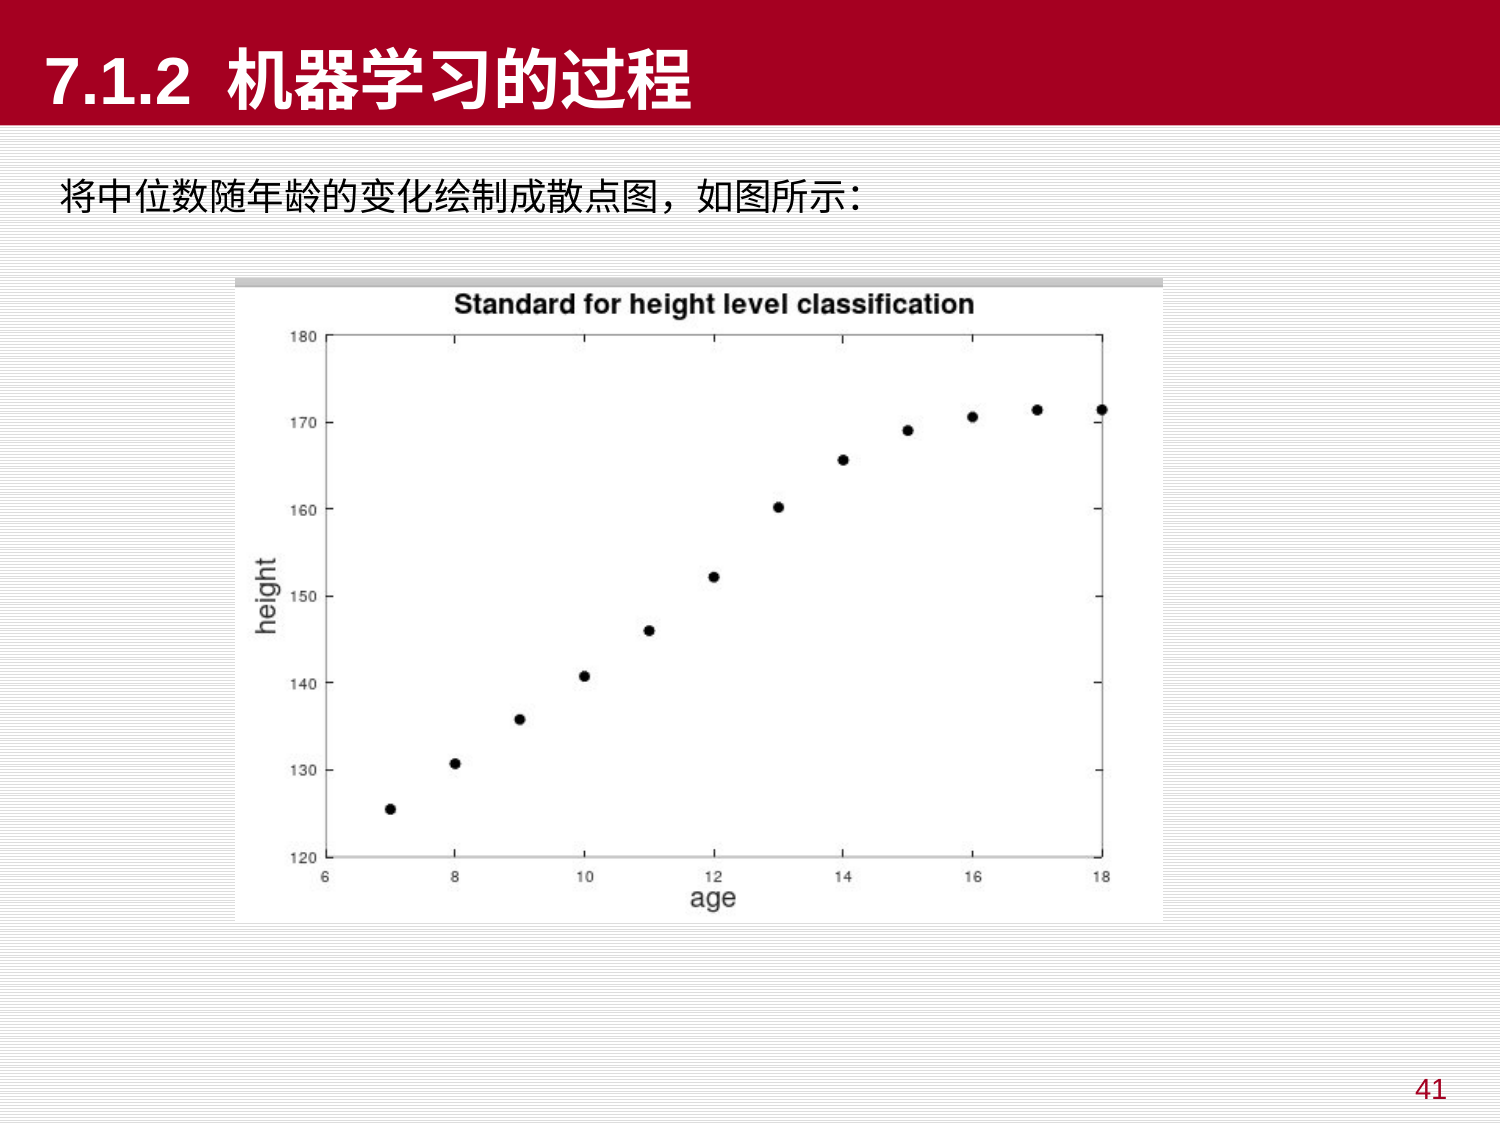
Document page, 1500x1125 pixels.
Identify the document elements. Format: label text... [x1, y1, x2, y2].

picture [235, 278, 1163, 923]
title 7.1.2 机器学习的过程 [0, 0, 1500, 126]
text_box 将中位数随年龄的变化绘制成散点图，如图所示： [44, 165, 1039, 226]
slide_number 41 [1137, 1062, 1463, 1122]
